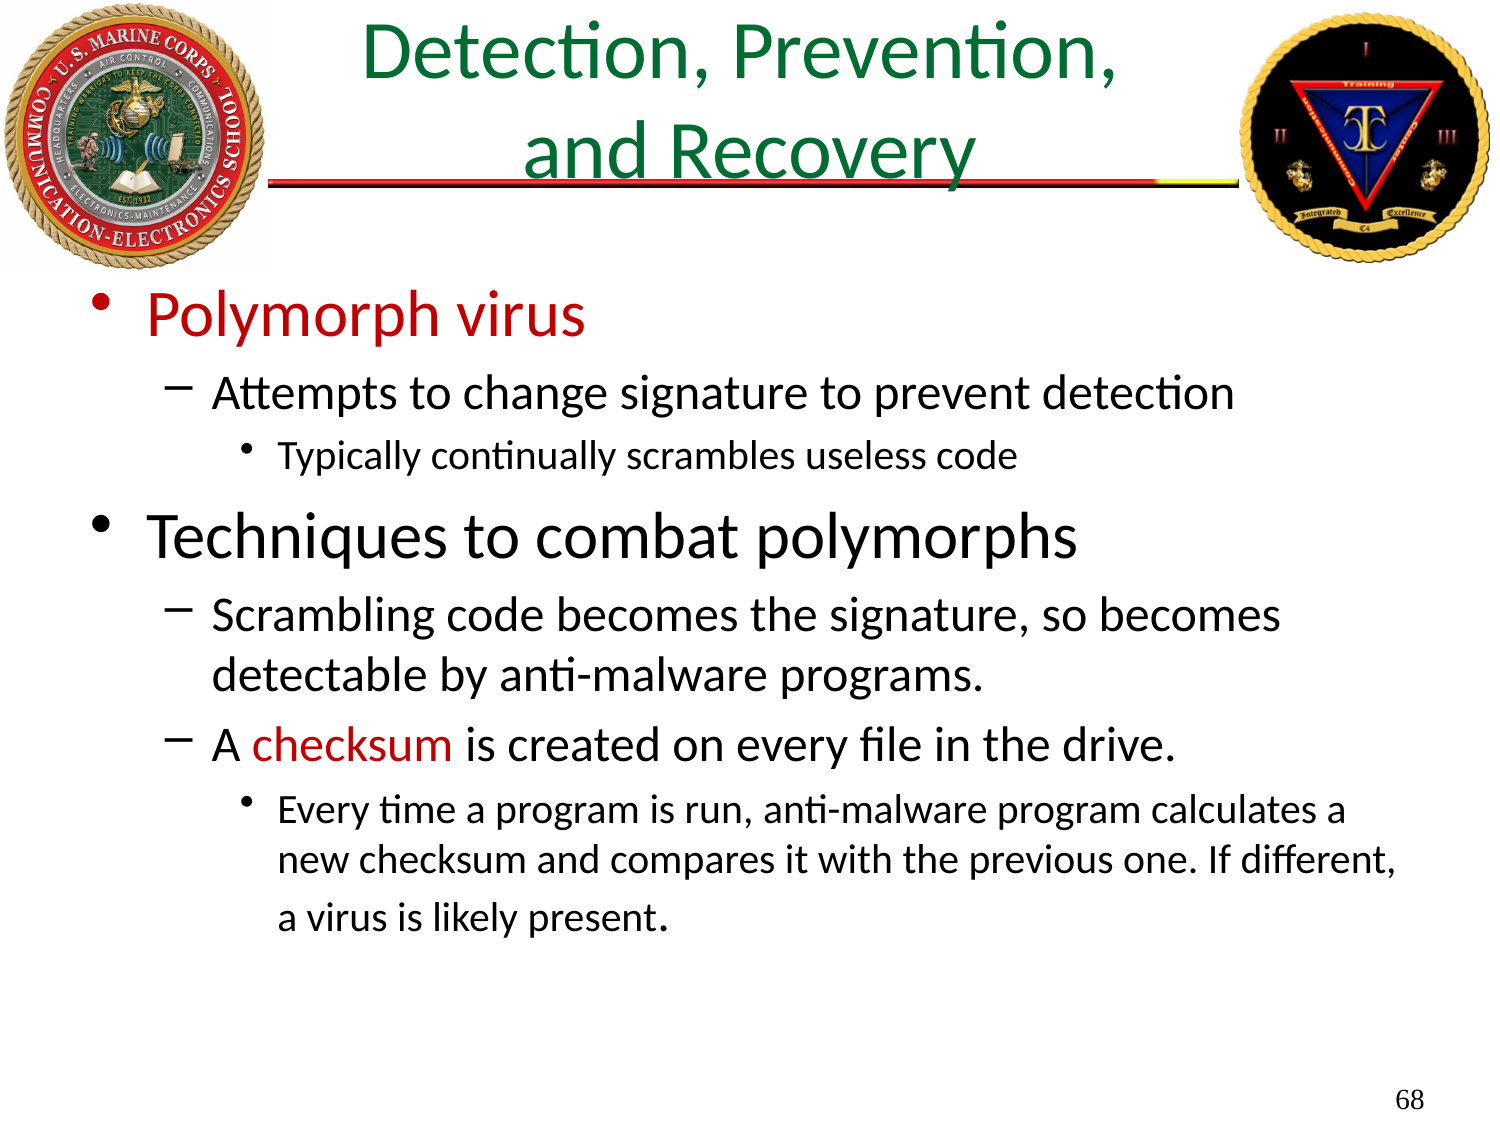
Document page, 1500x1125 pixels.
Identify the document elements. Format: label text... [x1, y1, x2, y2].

list Polymorph virus Attempts to change signature to prevent detection Typically continually scrambles useless code Techniques to combat polymorphs Scrambling code becomes the signature, so becomes detectable by anti-malware programs. A checksum is created on every file in the drive. Every time a program is run, anti-malware program calculates a new checksum and compares it with the previous one. If different, a virus is likely present. [75, 262, 1425, 1005]
title Detection, Prevention, and Recovery [75, 0, 1425, 175]
picture [0, 0, 1490, 274]
